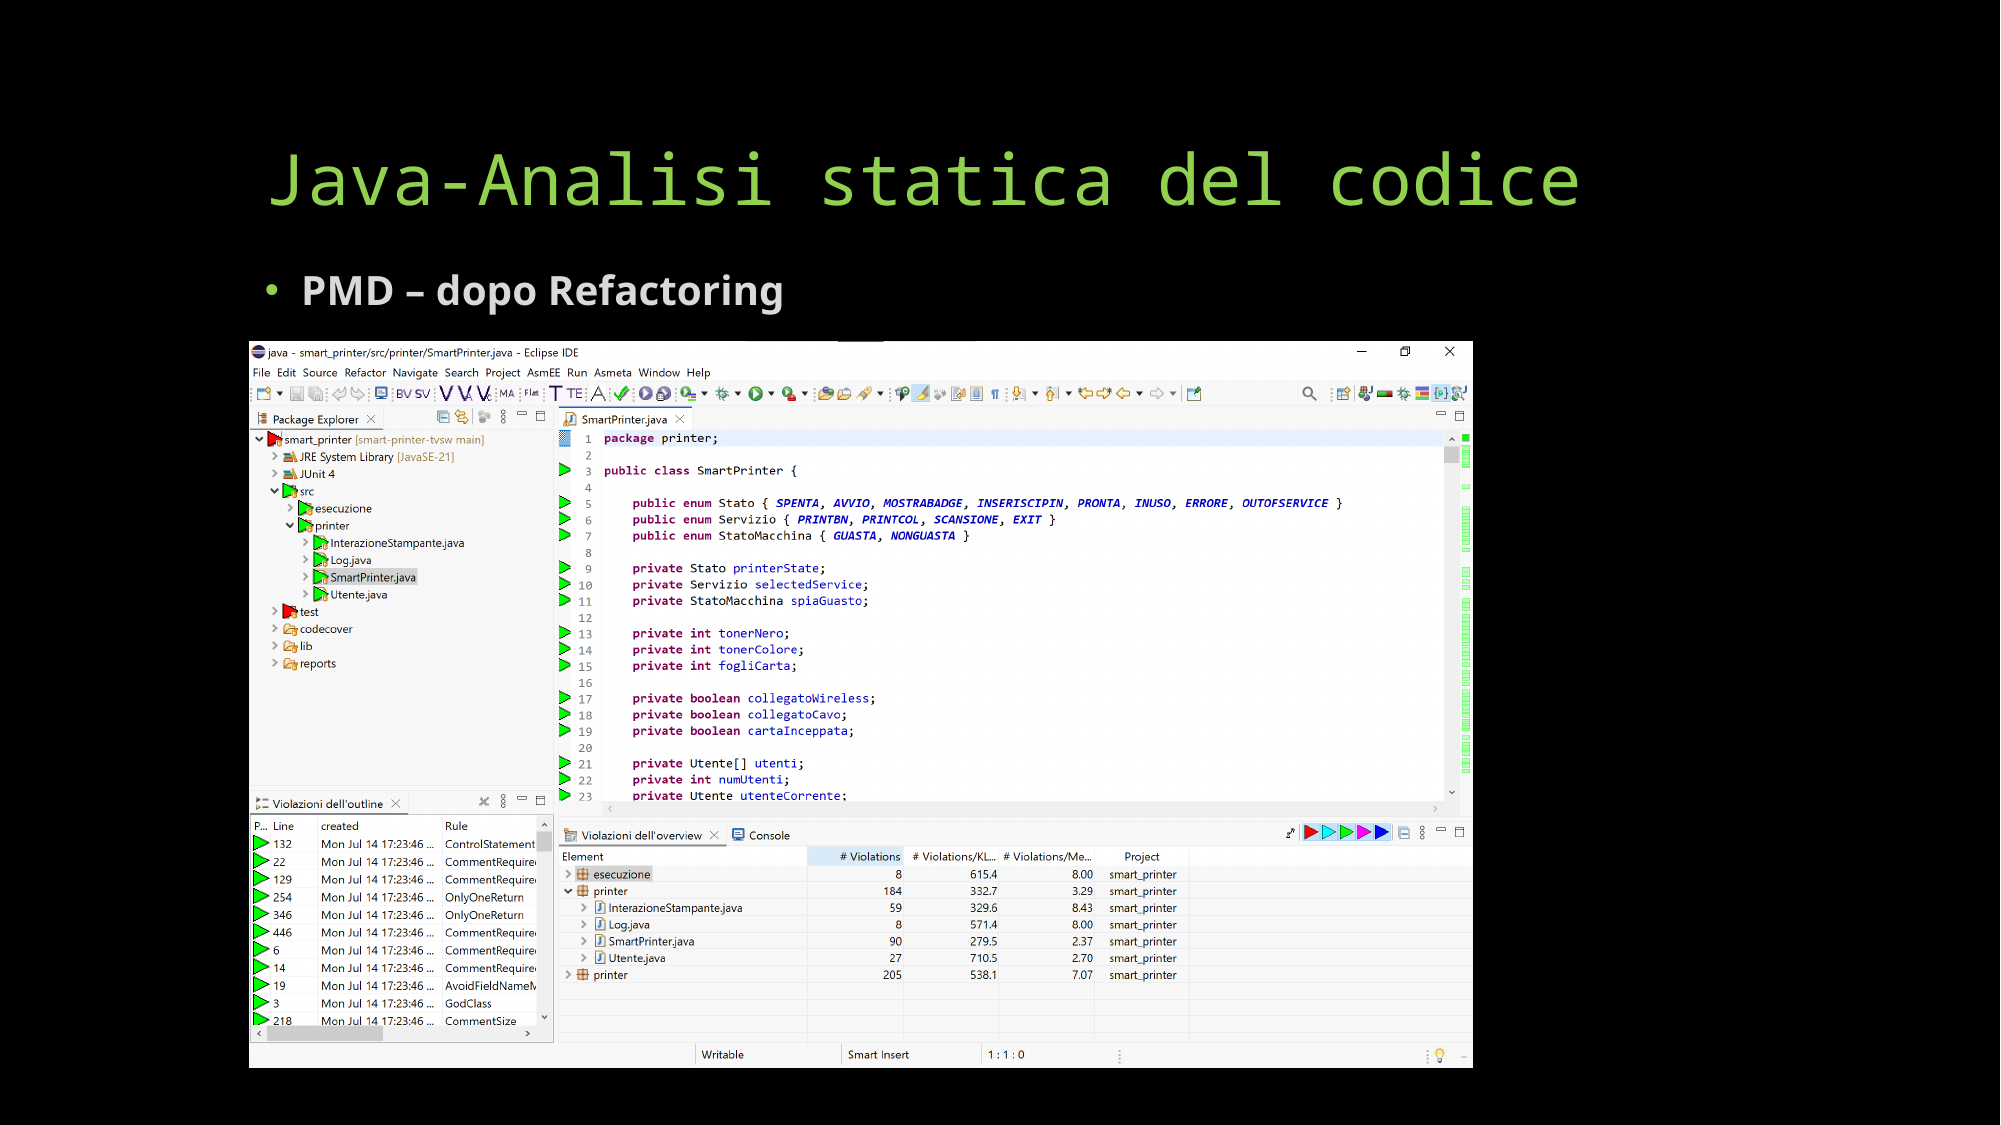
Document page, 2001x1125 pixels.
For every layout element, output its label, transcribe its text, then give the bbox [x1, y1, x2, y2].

title Java-Analisi statica del codice [249, 110, 1750, 229]
picture [249, 341, 1473, 1068]
list PMD – dopo Refactoring [249, 262, 811, 327]
